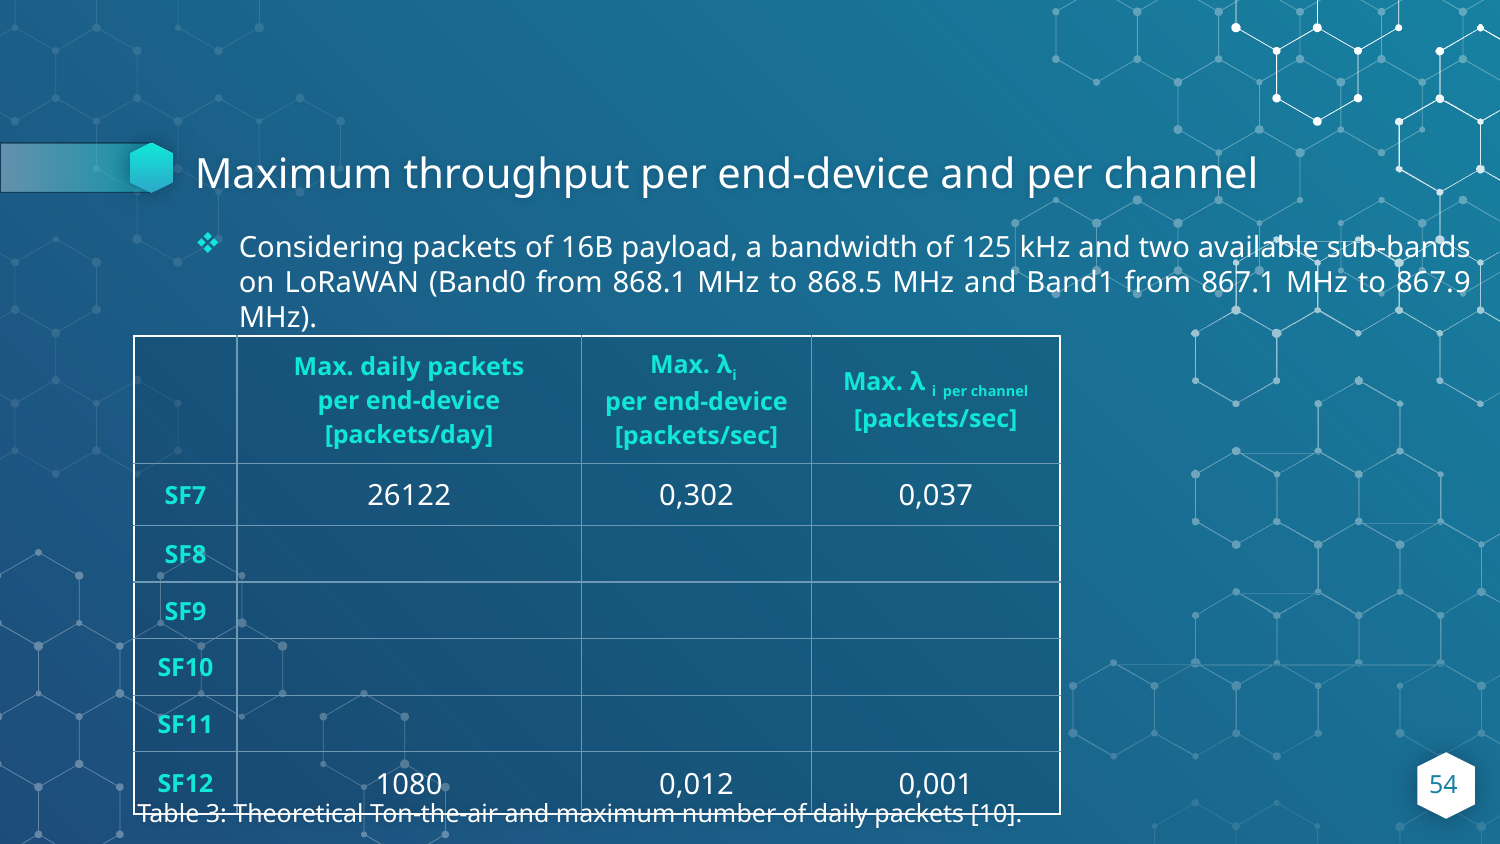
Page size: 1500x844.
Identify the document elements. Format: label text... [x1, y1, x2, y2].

table_header Max. daily packets per end-device [packets/day] [238, 337, 581, 463]
table_cell [582, 639, 811, 695]
text_box Table 3: Theoretical Ton-the-air and maximum number of daily packets [10]. [137, 786, 1242, 844]
table_cell 26122 [238, 464, 581, 525]
title Maximum throughput per end-device and per channel [194, 145, 1500, 204]
slide_number 54 [1414, 752, 1473, 819]
text_box Considering packets of 16B payload, a bandwidth of 125 kHz and two available sub-bands on LoRaWAN (Band0 from 868.1 MHz to 868.5 MHz and Band1 from 867.1 MHz to 867.9 MHz). [194, 228, 1473, 316]
table_cell SF11 [135, 696, 236, 751]
table_cell [582, 526, 811, 581]
table_cell [238, 583, 581, 638]
table_header Max. λi per end-device [packets/sec] [582, 337, 811, 463]
table_cell SF7 [135, 464, 236, 525]
table_cell [238, 696, 581, 751]
table_cell [238, 526, 581, 581]
table_cell [582, 696, 811, 751]
table_cell [582, 583, 811, 638]
table_cell [812, 583, 1059, 638]
table_cell SF9 [135, 583, 236, 638]
table_cell 1080 [238, 752, 581, 782]
table_cell 0,037 [812, 464, 1059, 525]
table_cell 0,001 [812, 752, 1059, 782]
table_cell [238, 639, 581, 695]
table_header Max. λ i per channel [packets/sec] [812, 337, 1059, 463]
table_cell [812, 526, 1059, 581]
table_cell [812, 639, 1059, 695]
table_cell SF10 [135, 639, 236, 695]
table_cell SF12 [135, 752, 236, 785]
table_cell 0,302 [582, 464, 811, 525]
table_header [135, 337, 236, 463]
table_cell SF8 [135, 526, 236, 581]
table_cell 0,012 [582, 752, 811, 782]
table_cell [812, 696, 1059, 751]
